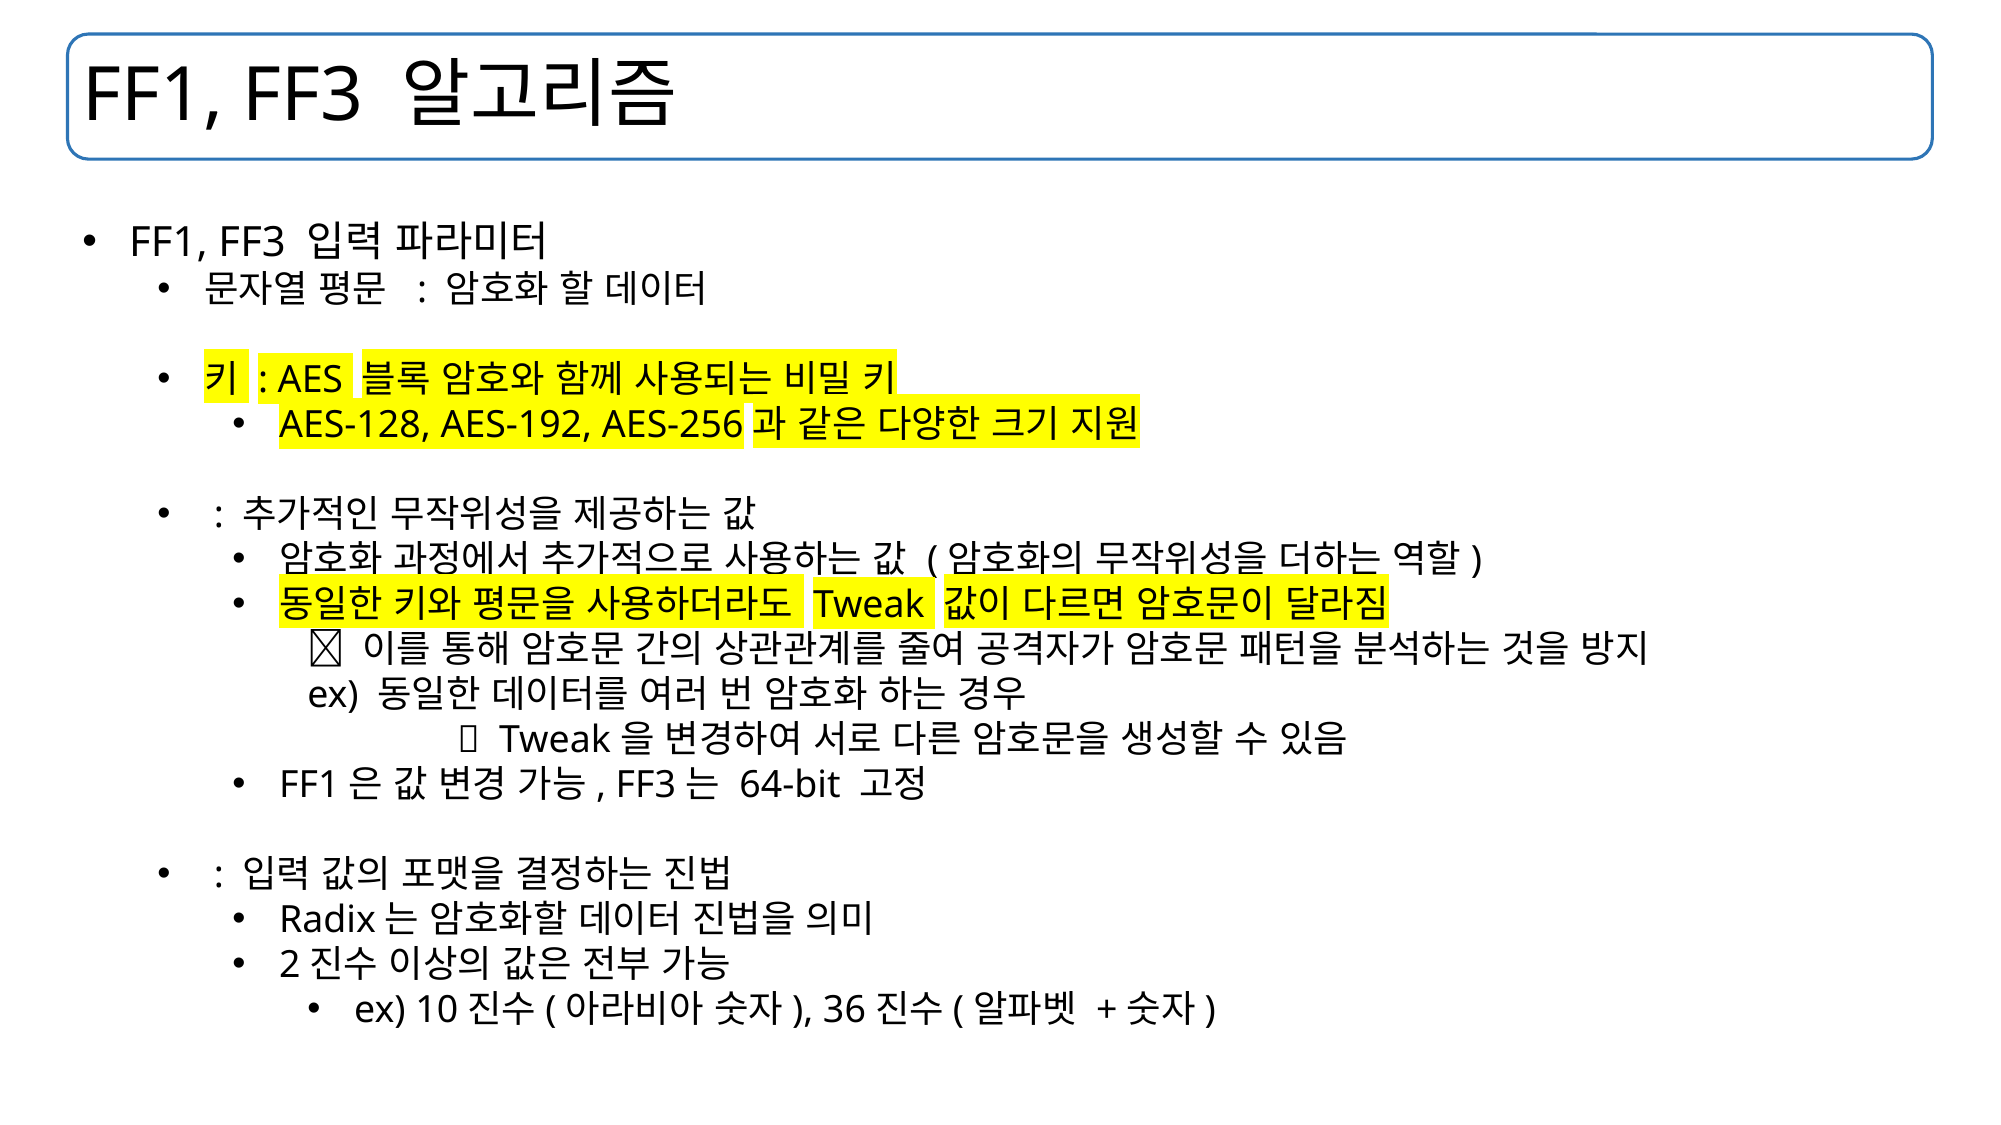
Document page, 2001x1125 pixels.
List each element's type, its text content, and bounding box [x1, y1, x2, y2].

text_box [92, 214, 1958, 1044]
title FF1, FF3 알고리즘 [67, 34, 1933, 160]
